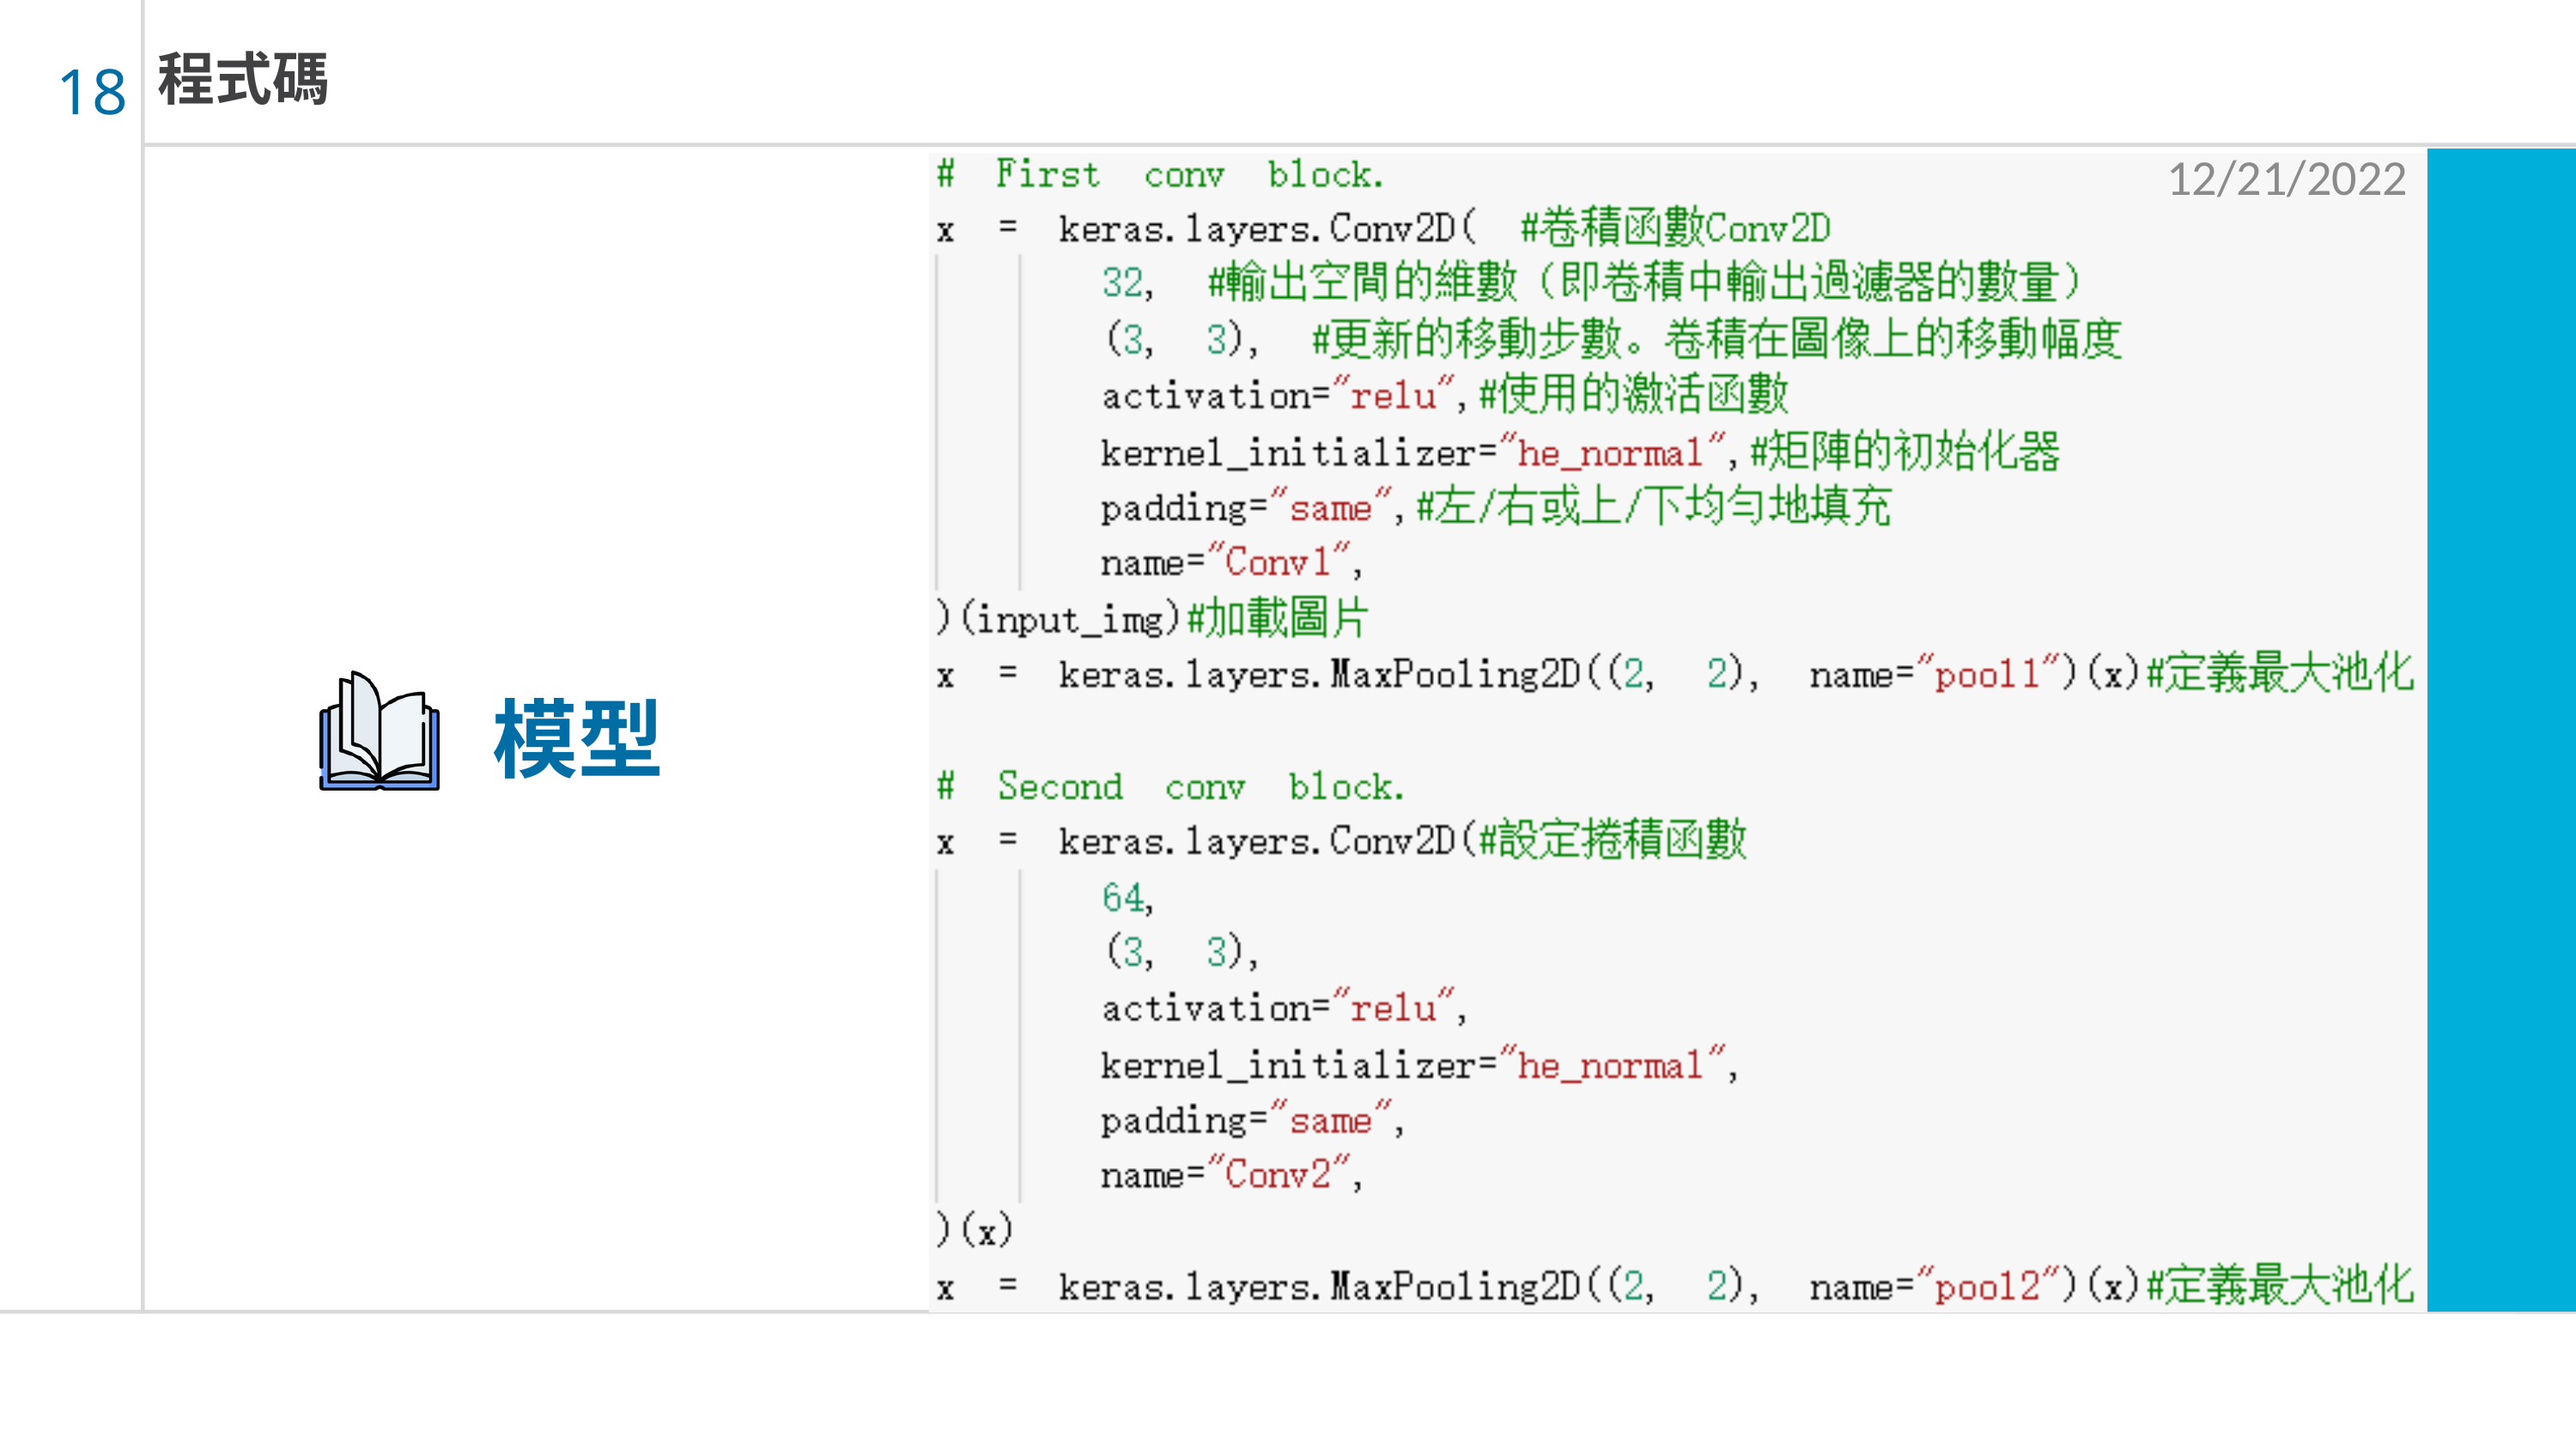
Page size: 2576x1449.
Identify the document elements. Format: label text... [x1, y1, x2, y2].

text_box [2427, 149, 2576, 1313]
text_box 程式碼 [226, 48, 440, 112]
picture [319, 670, 440, 791]
text_box 18 [56, 2, 226, 128]
picture [928, 153, 2427, 1313]
text_box 模型 [492, 694, 673, 789]
